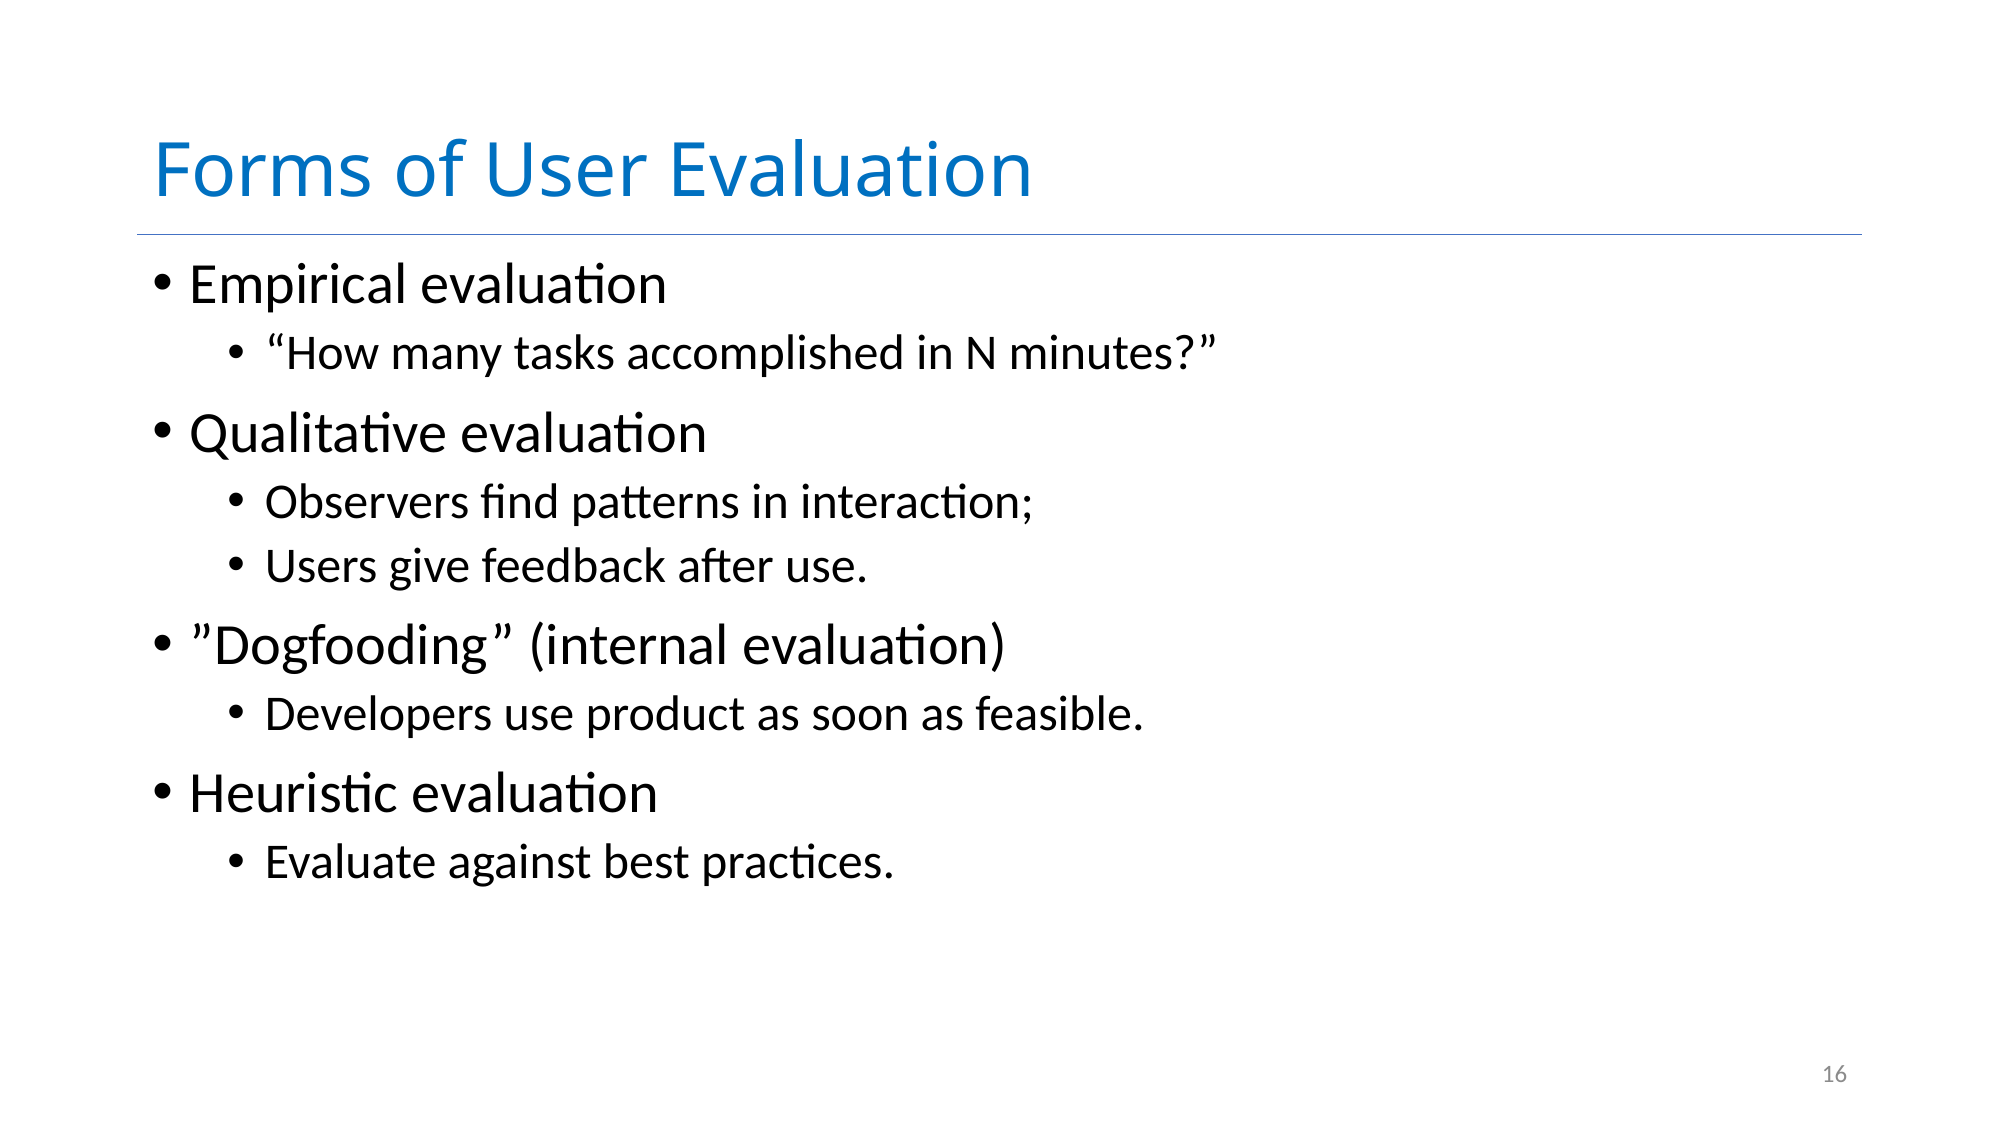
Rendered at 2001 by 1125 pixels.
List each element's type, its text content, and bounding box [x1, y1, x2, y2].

title Forms of User Evaluation [137, 3, 1863, 221]
list Empirical evaluation “How many tasks accomplished in N minutes?” Qualitative evaluation Observers find patterns in interaction; Users give feedback after use. ”Dogfooding” (internal evaluation) Developers use product as soon as feasible. Heuristic evaluation Evaluate against best practices. [137, 246, 1432, 960]
slide_number 16 [1412, 1042, 1863, 1103]
